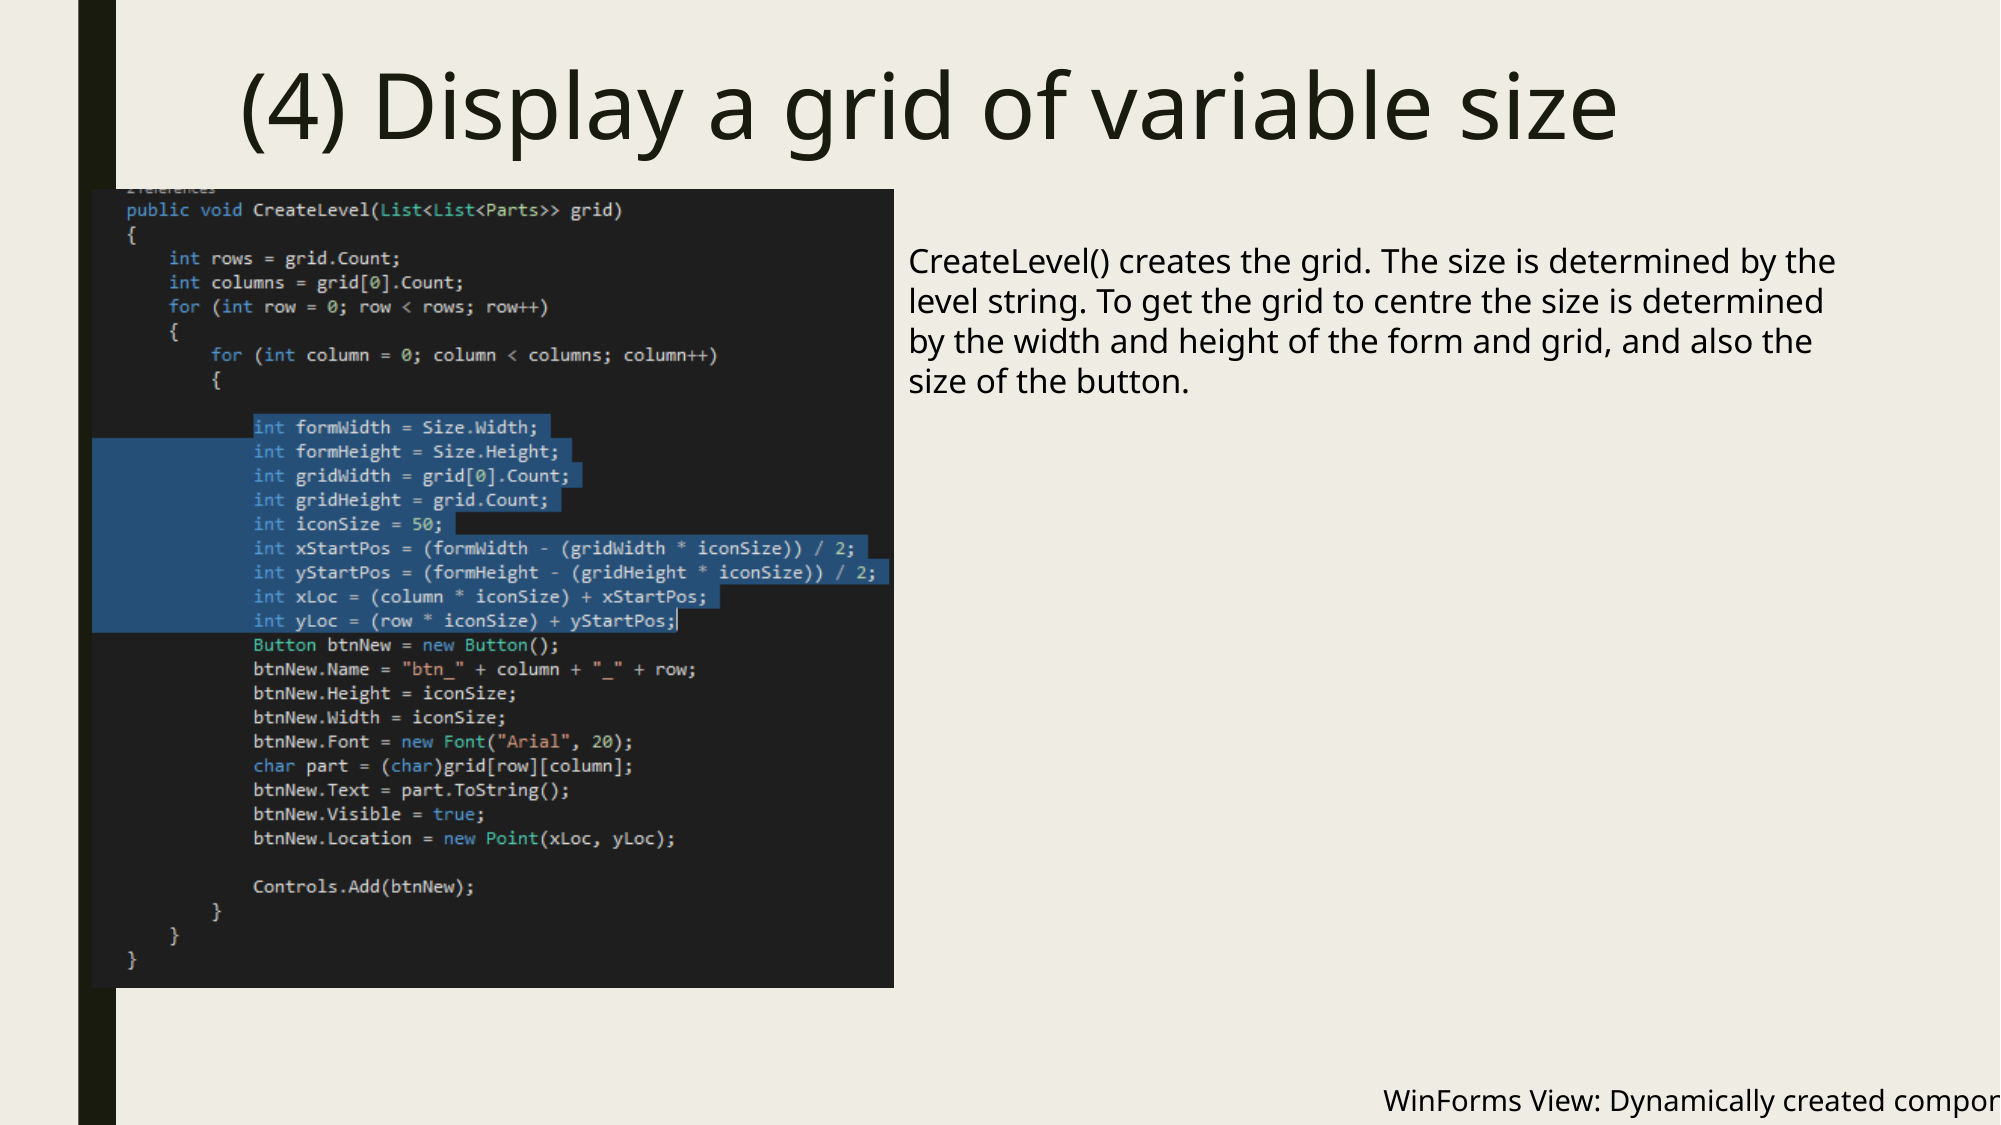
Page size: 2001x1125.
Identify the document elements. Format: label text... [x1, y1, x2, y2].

text_box WinForms View: Dynamically created components [1368, 1074, 2000, 1125]
title (4) Display a grid of variable size [225, 54, 1888, 298]
picture [92, 189, 894, 988]
text_box CreateLevel() creates the grid. The size is determined by the level string. To get the grid to centre the size is determined by the width and height of the form and grid, and also the size of the button. [894, 232, 1858, 408]
